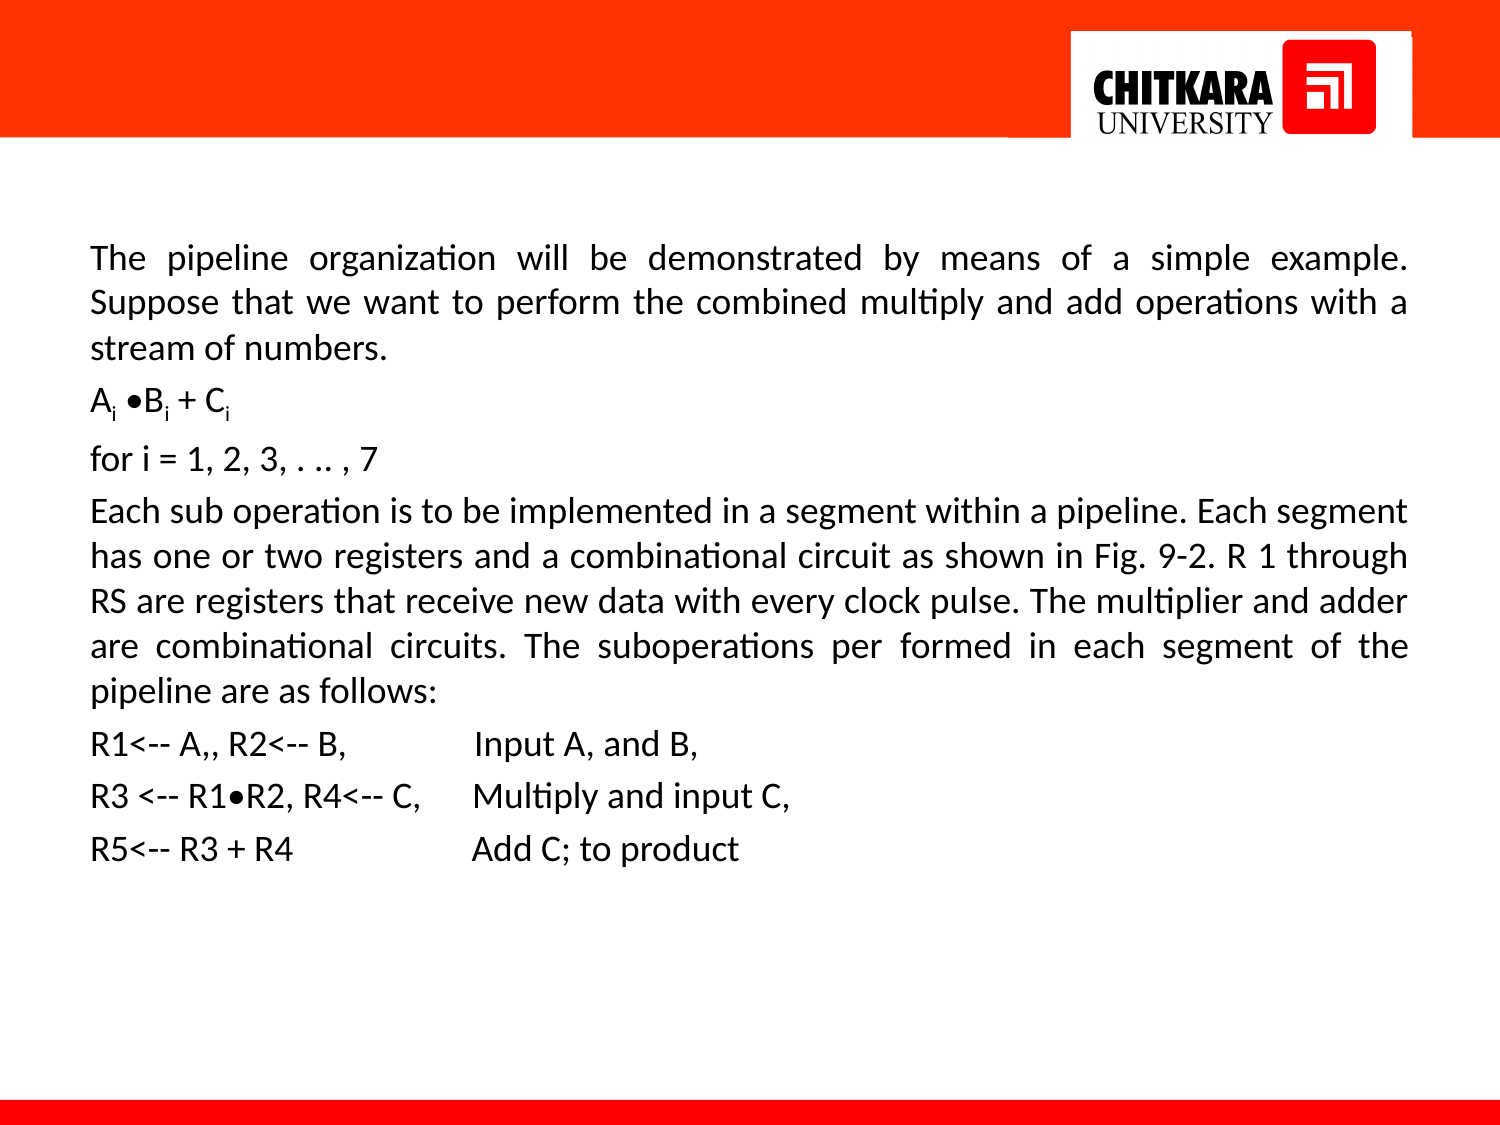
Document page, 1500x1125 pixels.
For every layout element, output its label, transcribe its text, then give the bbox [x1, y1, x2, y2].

list The pipeline organization will be demonstrated by means of a simple example. Suppose that we want to perform the combined multiply and add operations with a stream of numbers. Ai •Bi + Ci for i = 1, 2, 3, . .. , 7 Each sub operation is to be implemented in a segment within a pipeline. Each segment has one or two registers and a combinational circuit as shown in Fig. 9-2. R 1 through RS are registers that receive new data with every clock pulse. The multiplier and adder are combinational circuits. The suboperations per­ formed in each segment of the pipeline are as follows: R1<-- A,, R2<-- B, Input A, and B, R3 <-- R1•R2, R4<-- C, Multiply and input C, R5<-- R3 + R4 Add C; to product [74, 224, 1426, 968]
picture [1074, 37, 1391, 138]
